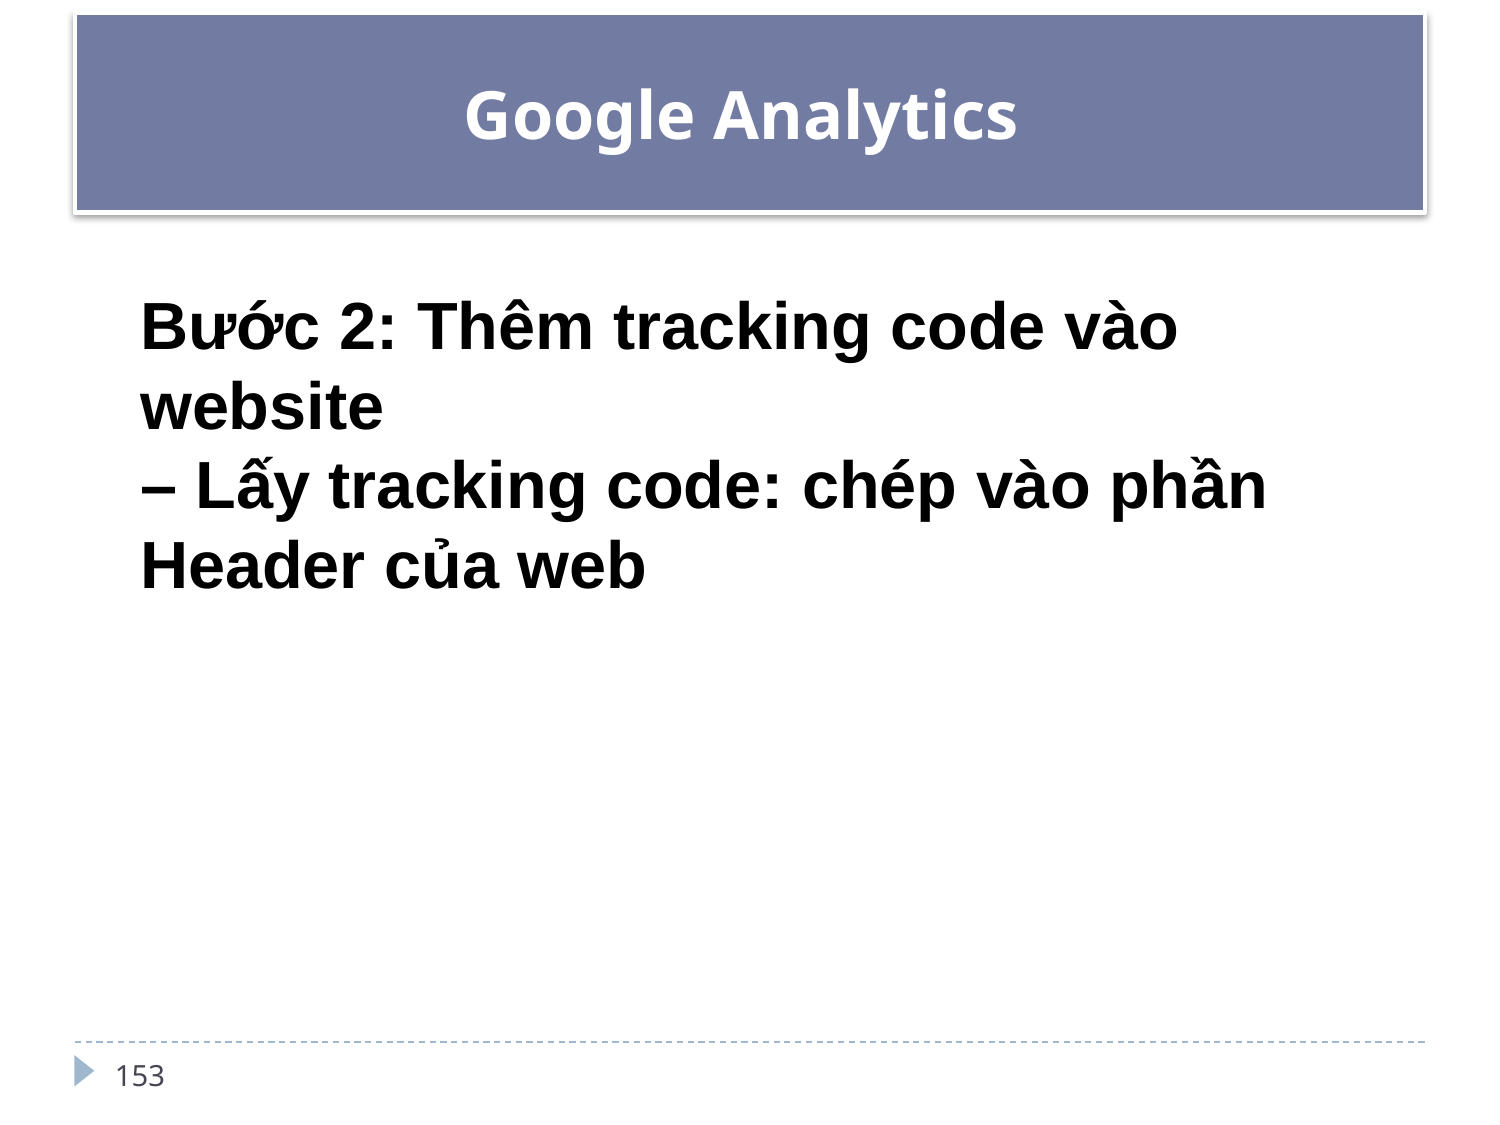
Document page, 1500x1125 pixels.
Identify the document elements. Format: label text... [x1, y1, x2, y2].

title Google Analytics [75, 12, 1425, 213]
slide_number 153 [99, 1050, 425, 1110]
text_box Bước 2: Thêm tracking code vào website – Lấy tracking code: chép vào phần Header của web [125, 274, 1438, 610]
text_box [37, 224, 1500, 375]
